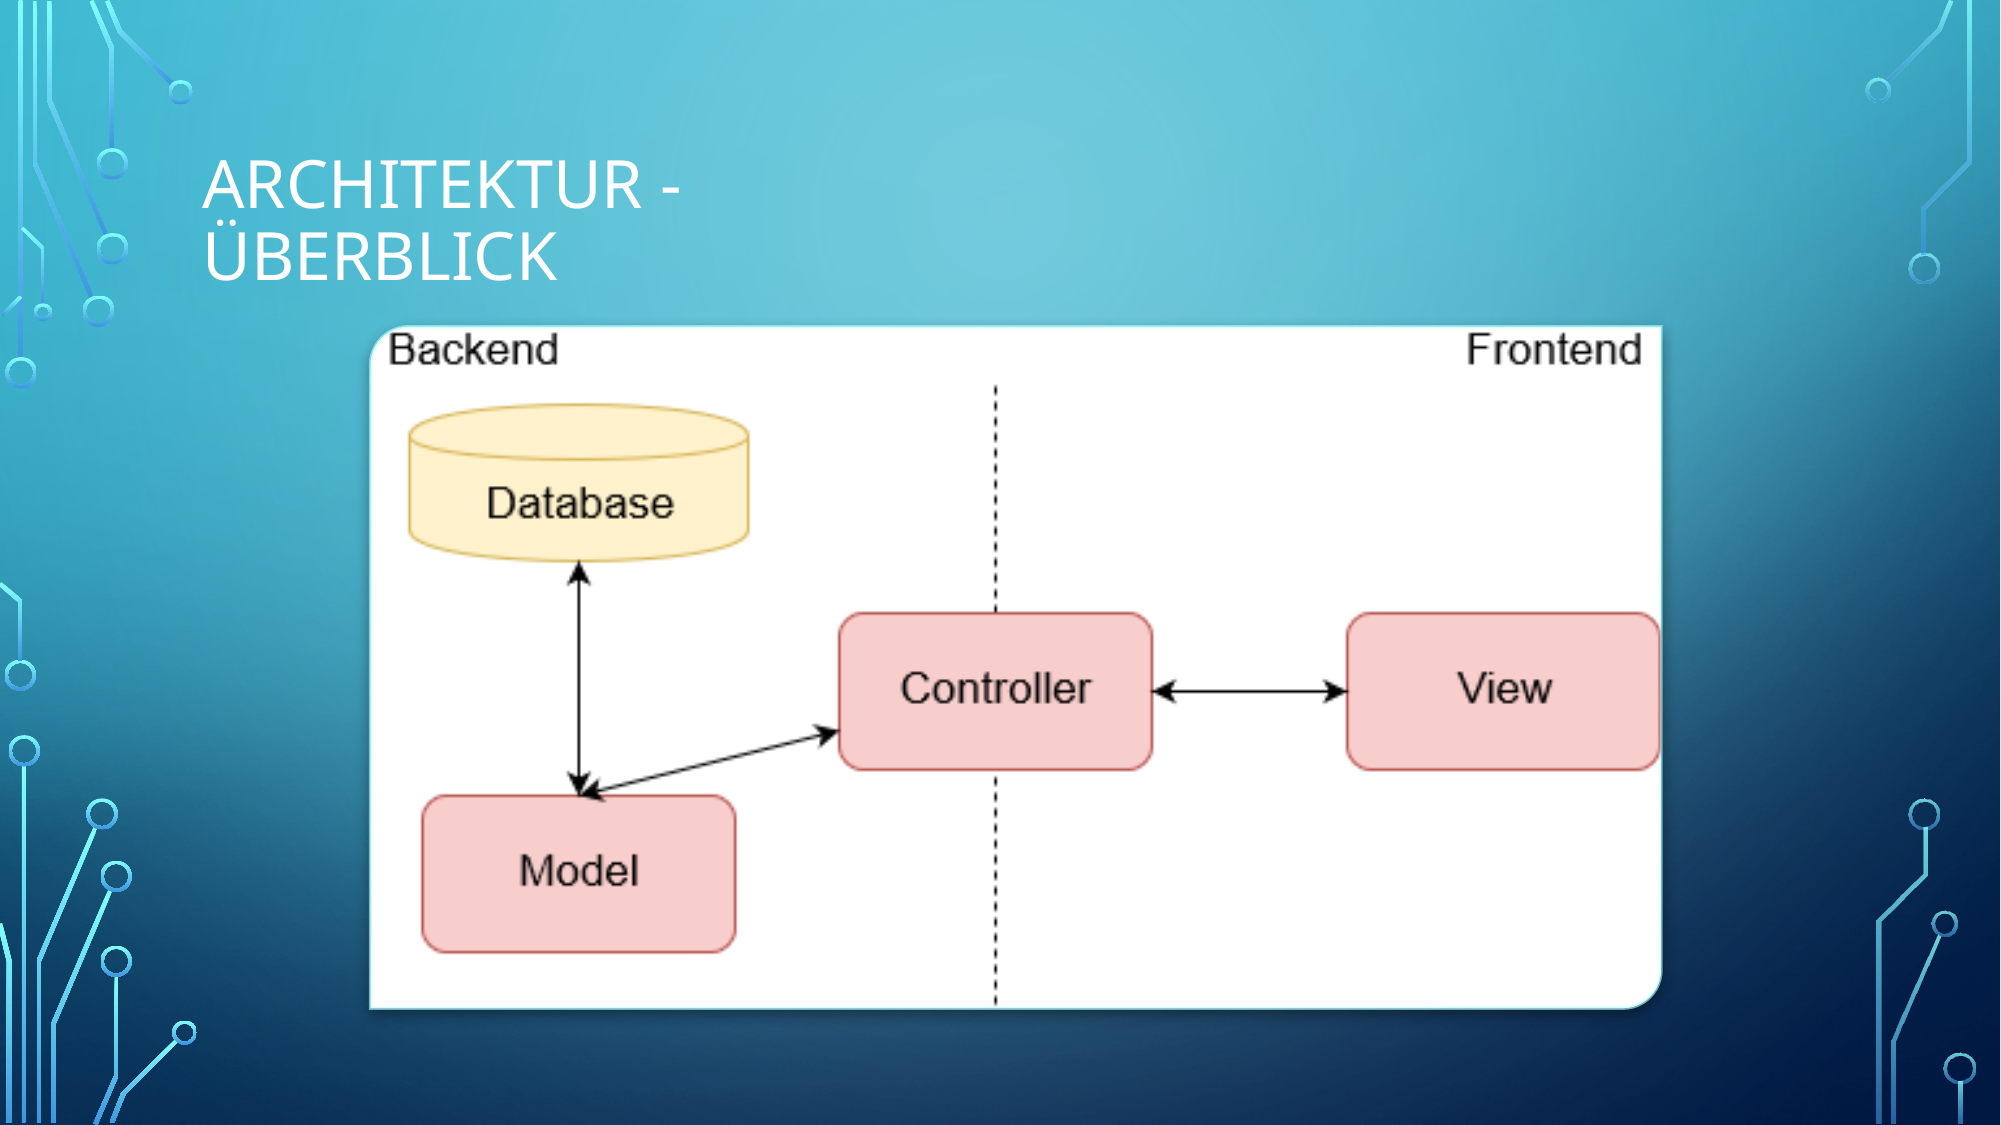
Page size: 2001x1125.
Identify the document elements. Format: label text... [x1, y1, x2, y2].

picture [370, 326, 1662, 1009]
title Architektur - Überblick [187, 101, 939, 344]
